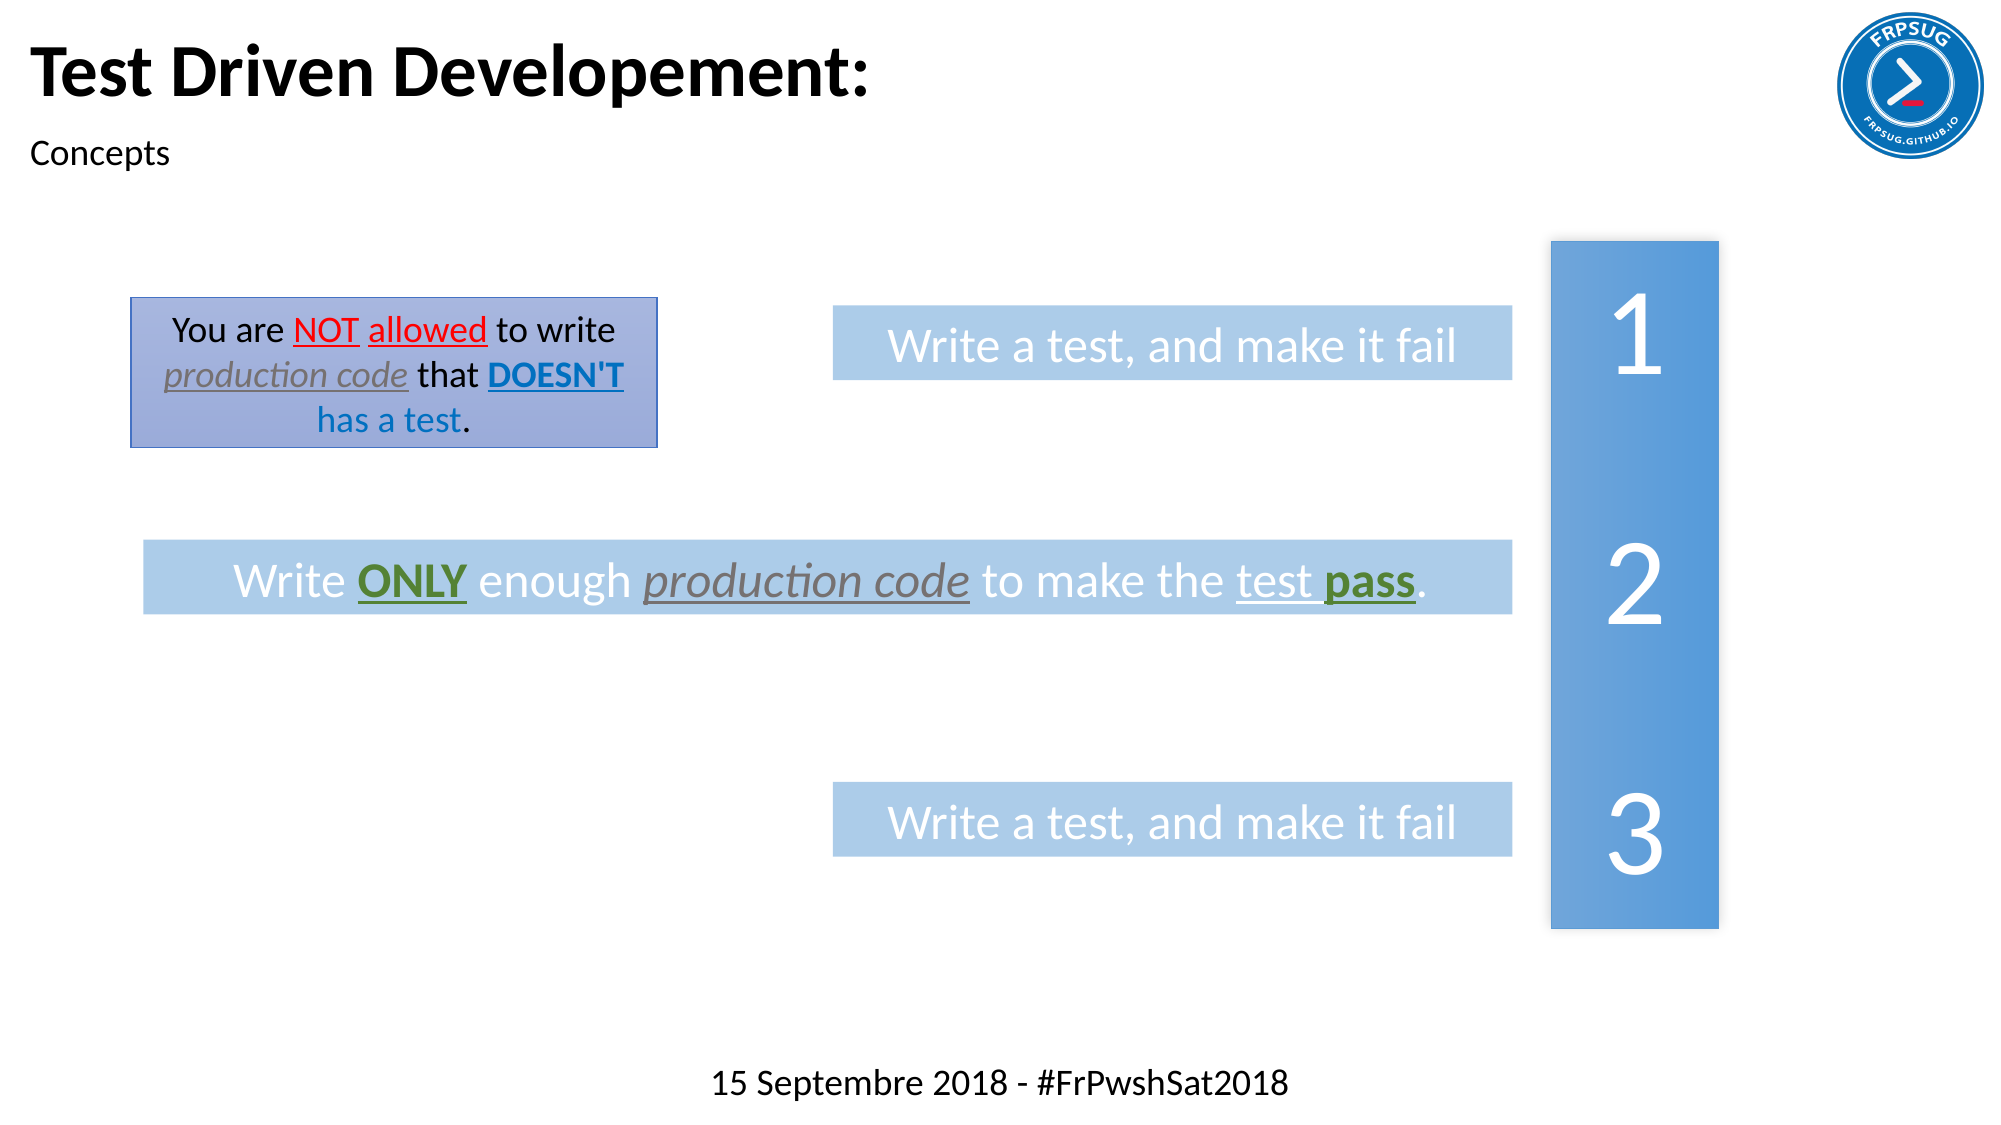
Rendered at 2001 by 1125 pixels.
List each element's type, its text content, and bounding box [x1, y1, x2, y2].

text_box Write a test, and make it fail [832, 305, 1513, 381]
text_box Write a test, and make it fail [832, 781, 1513, 857]
text_box 15 Septembre 2018 - #FrPwshSat2018 [0, 1049, 2000, 1125]
picture [1836, 11, 1985, 160]
text_box Write ONLY enough production code to make the test pass. [143, 539, 1513, 615]
text_box 1 2 3 [1551, 241, 1719, 929]
text_box Test Driven Developement: [15, 14, 1719, 120]
text_box Concepts [15, 120, 1719, 181]
text_box You are NOT allowed to write production code that DOESN'T has a test. [130, 297, 658, 448]
